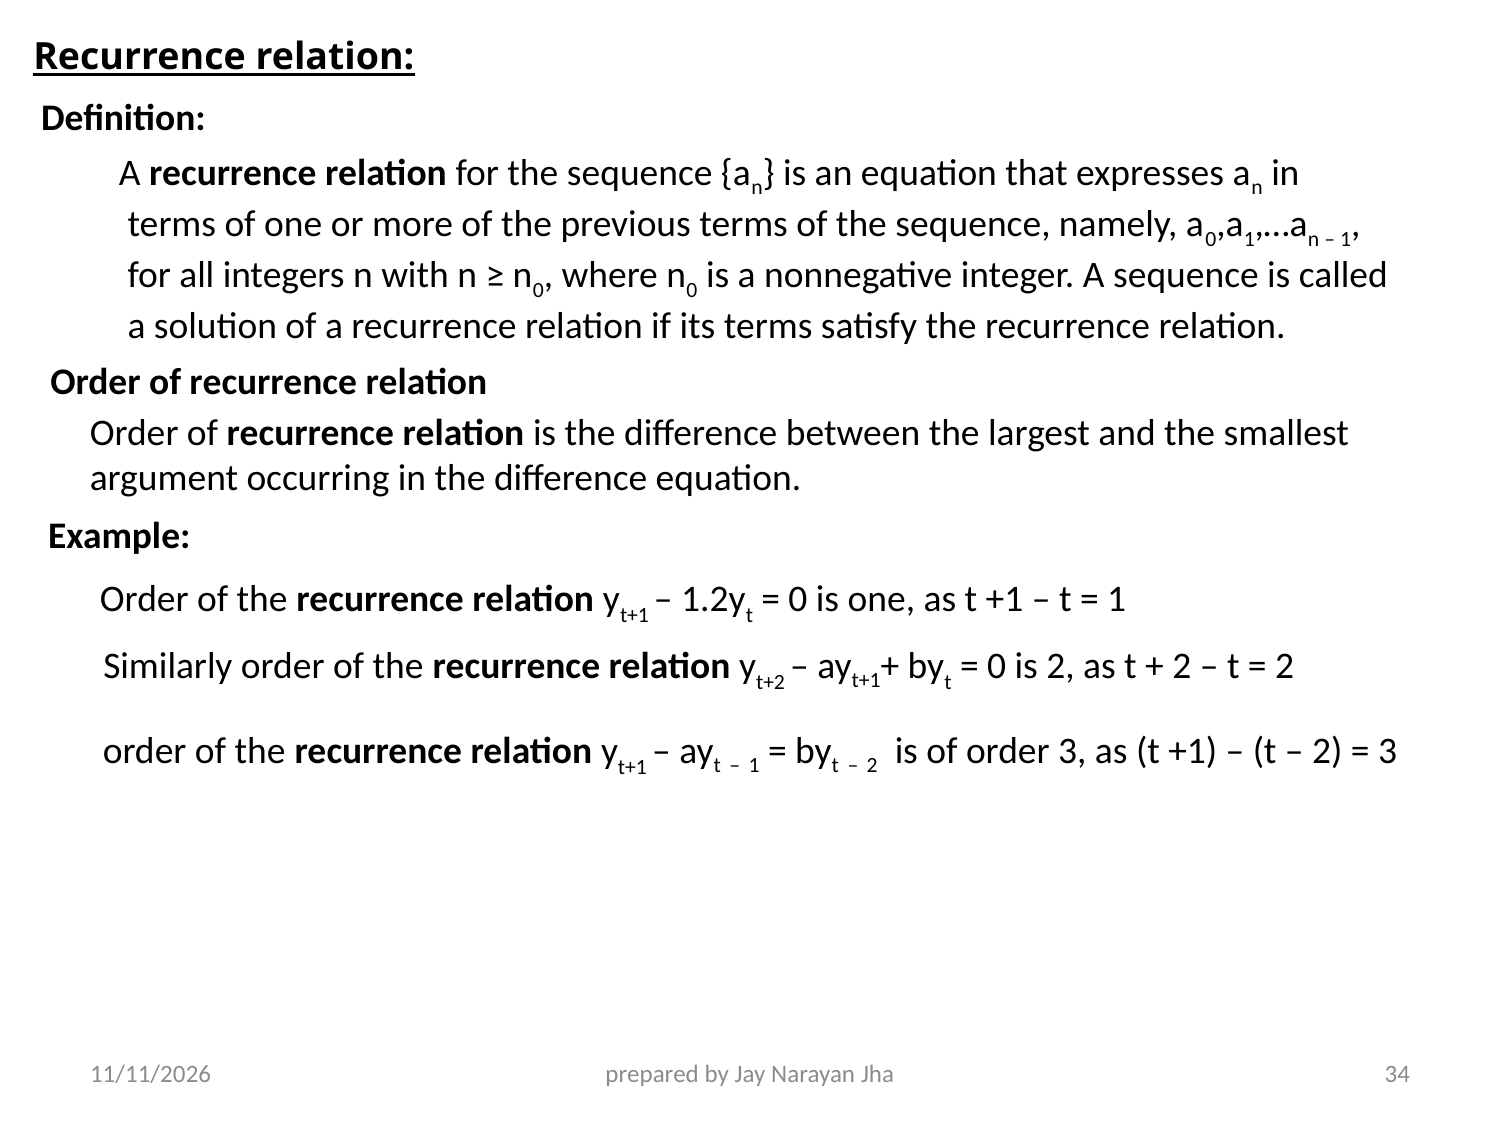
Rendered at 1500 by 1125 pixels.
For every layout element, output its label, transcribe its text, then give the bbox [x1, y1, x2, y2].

text_box Order of the recurrence relation yt+1 – 1.2yt = 0 is one, as t +1 – t = 1 [85, 566, 1142, 635]
text_box Example: [33, 503, 206, 564]
text_box Similarly order of the recurrence relation yt+2 – ayt+1+ byt = 0 is 2, as t + 2 – t = 2 [88, 633, 1310, 702]
text_box order of the recurrence relation yt+1 – ayt – 1 = byt – 2 is of order 3, as (t +1) – (t – 2) = 3 [88, 718, 1422, 787]
slide_number 34 [1074, 1042, 1425, 1103]
text_box Recurrence relation: [18, 24, 430, 85]
text_box Definition: [26, 85, 230, 146]
text_box Order of recurrence relation is the difference between the largest and the smallest argument occurring in the difference equation. [74, 400, 1488, 506]
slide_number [75, 1042, 425, 1103]
text_box Order of recurrence relation [35, 349, 512, 410]
footer prepared by Jay Narayan Jha [512, 1042, 988, 1103]
text_box A recurrence relation for the sequence {an} is an equation that expresses an in terms of one or more of the previous terms of the sequence, namely, a0,a1,…an – 1, for all integers n with n ≥ n0, where n0 is a nonnegative integer. A sequence is called a solution of a recurrence relation if its terms satisfy the recurrence relation. [104, 140, 1404, 354]
